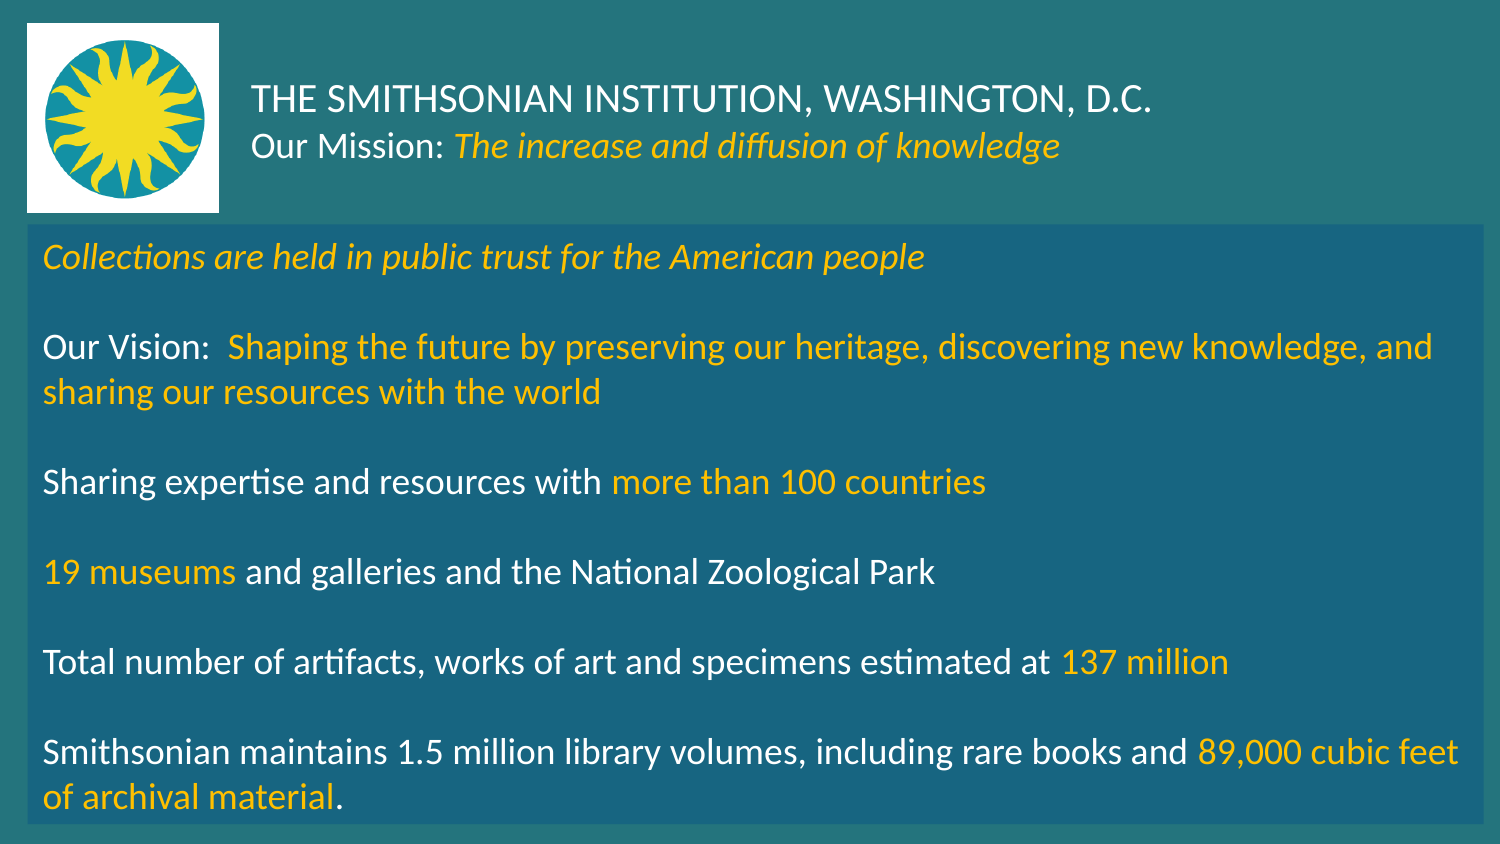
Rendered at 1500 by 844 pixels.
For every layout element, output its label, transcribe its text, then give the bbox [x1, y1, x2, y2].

picture [27, 22, 219, 213]
text_box THE SMITHSONIAN INSTITUTION, WASHINGTON, D.C. Our Mission: The increase and diffusion of knowledge [236, 63, 1322, 218]
text_box Collections are held in public trust for the American people Our Vision: Shaping the future by preserving our heritage, discovering new knowledge, and sharing our resources with the world Sharing expertise and resources with more than 100 countries 19 museums and galleries and the National Zoological Park Total number of artifacts, works of art and specimens estimated at 137 million Smithsonian maintains 1.5 million library volumes, including rare books and 89,000 cubic feet of archival material. [27, 224, 1484, 825]
